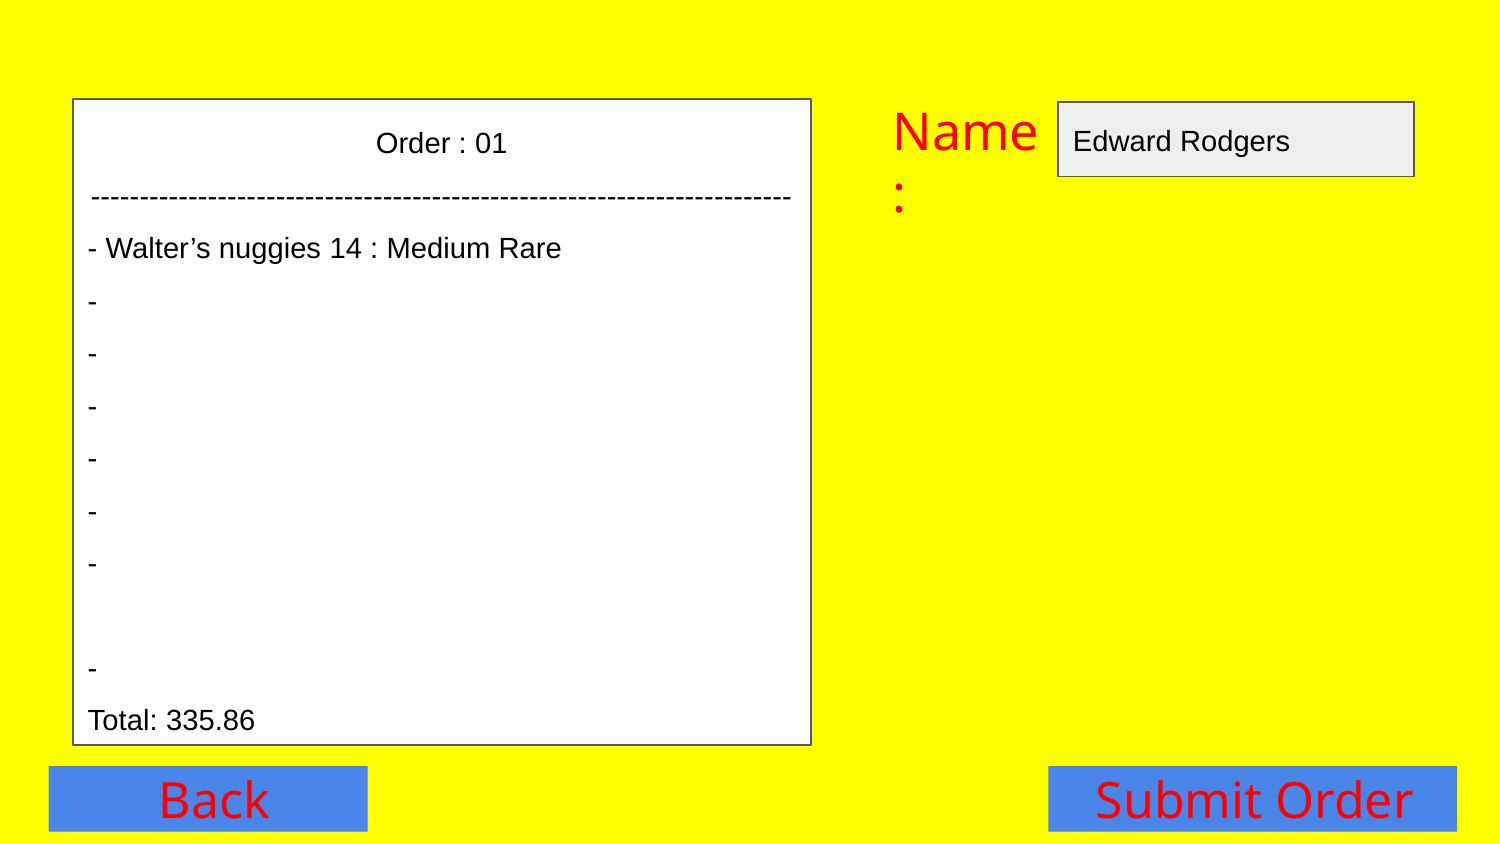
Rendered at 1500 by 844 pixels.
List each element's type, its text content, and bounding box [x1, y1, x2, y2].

text_box Back [23, 753, 393, 844]
text_box Name: [877, 82, 1064, 238]
text_box Edward Rodgers [1057, 101, 1415, 177]
text_box Submit Order [1045, 753, 1464, 844]
text_box Order : 01 ------------------------------------------------------------------------ - Walter’s nuggies 14 : Medium Rare - - - - - - - Total: 335.86 [72, 98, 811, 745]
